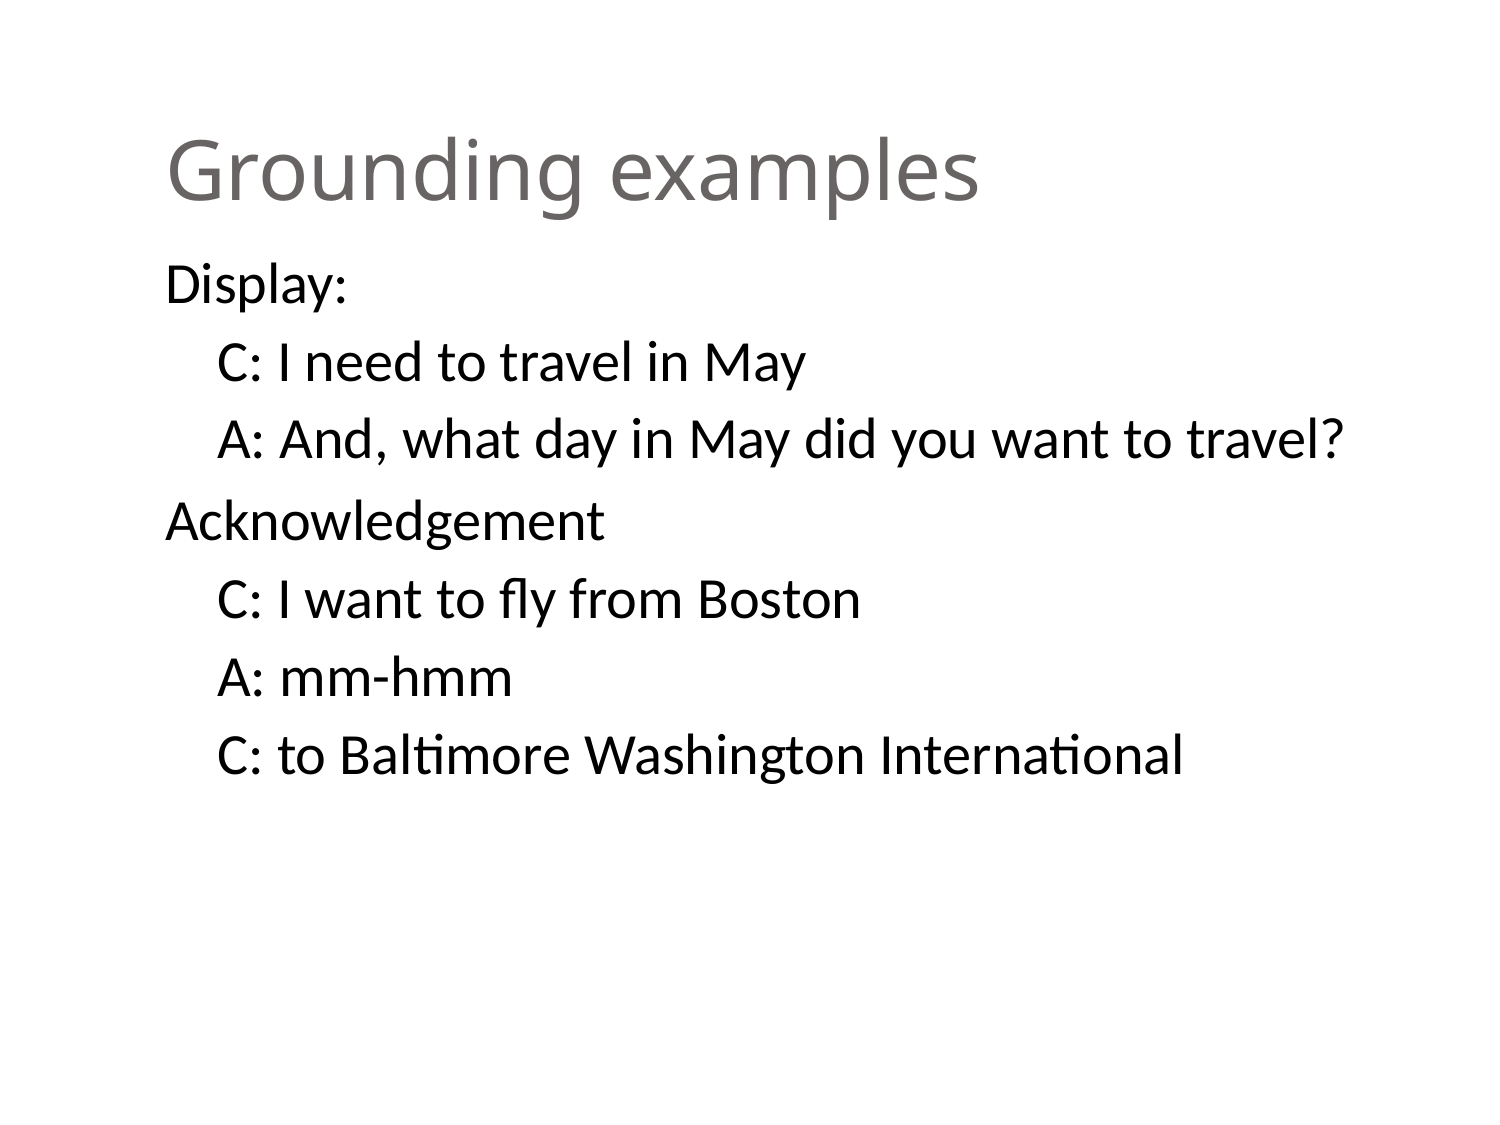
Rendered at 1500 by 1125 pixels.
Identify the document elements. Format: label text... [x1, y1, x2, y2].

list Display: C: I need to travel in May A: And, what day in May did you want to travel? Acknowledgement C: I want to fly from Boston A: mm-hmm C: to Baltimore Washington International [149, 237, 1426, 988]
title Grounding examples [149, 44, 1426, 233]
